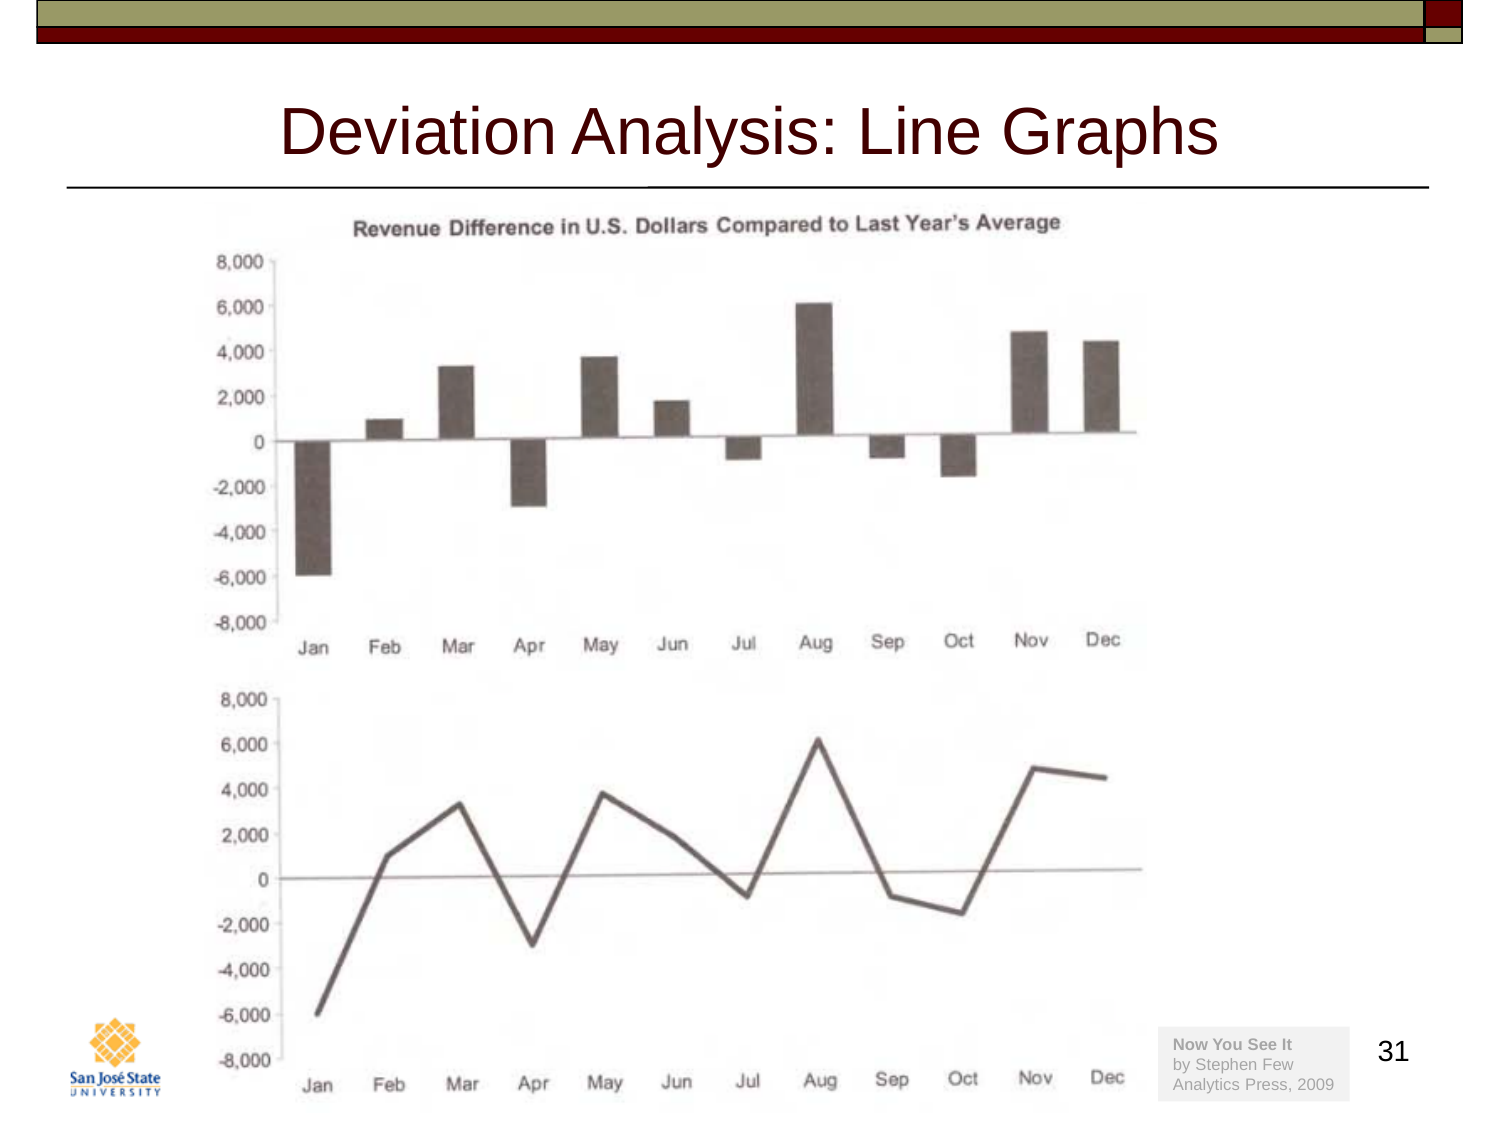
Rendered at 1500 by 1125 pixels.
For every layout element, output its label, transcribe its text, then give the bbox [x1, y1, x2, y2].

text_box Now You See It by Stephen Few Analytics Press, 2009 [1158, 1026, 1350, 1102]
picture [194, 202, 1148, 1113]
picture [60, 1012, 166, 1112]
slide_number 31 [1152, 1025, 1425, 1100]
title Deviation Analysis: Line Graphs [75, 67, 1425, 175]
